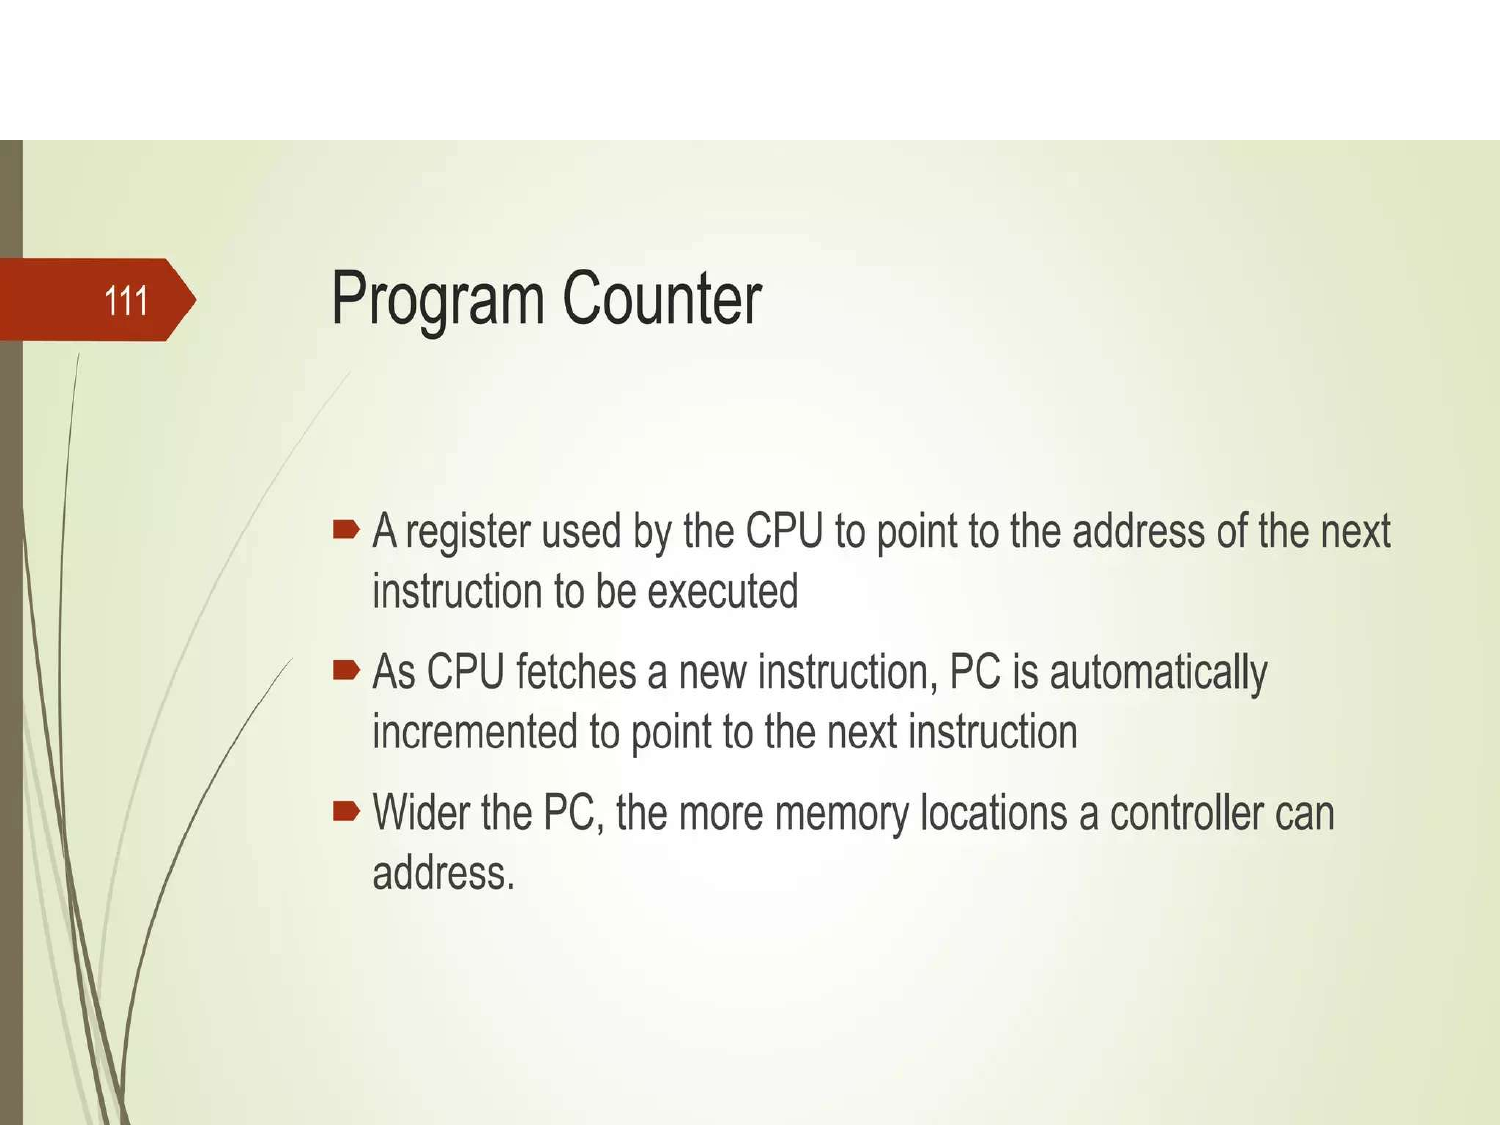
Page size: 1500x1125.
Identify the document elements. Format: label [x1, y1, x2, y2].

picture [0, 140, 1500, 1125]
